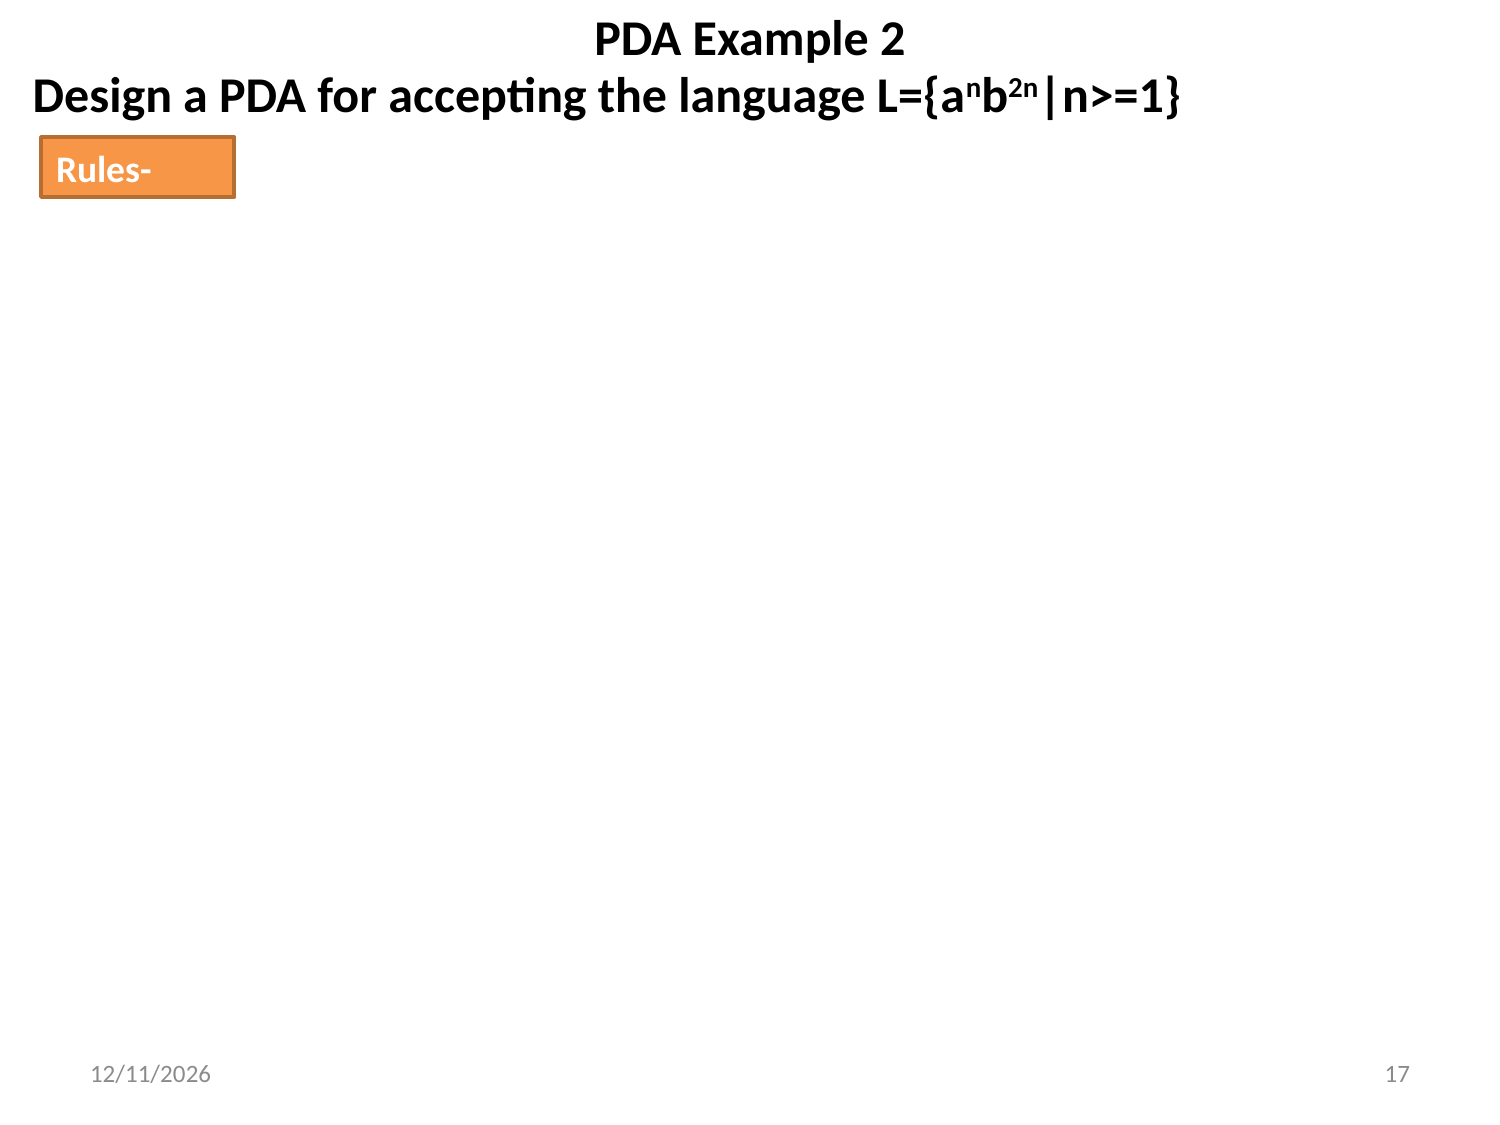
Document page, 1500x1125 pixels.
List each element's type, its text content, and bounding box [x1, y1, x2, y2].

title PDA Example 2 [75, 0, 1425, 76]
slide_number 17 [1074, 1042, 1425, 1103]
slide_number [75, 1042, 425, 1103]
list Design a PDA for accepting the language L={anb2n|n>=1} [17, 54, 1471, 1125]
text_box Rules- [39, 135, 236, 199]
